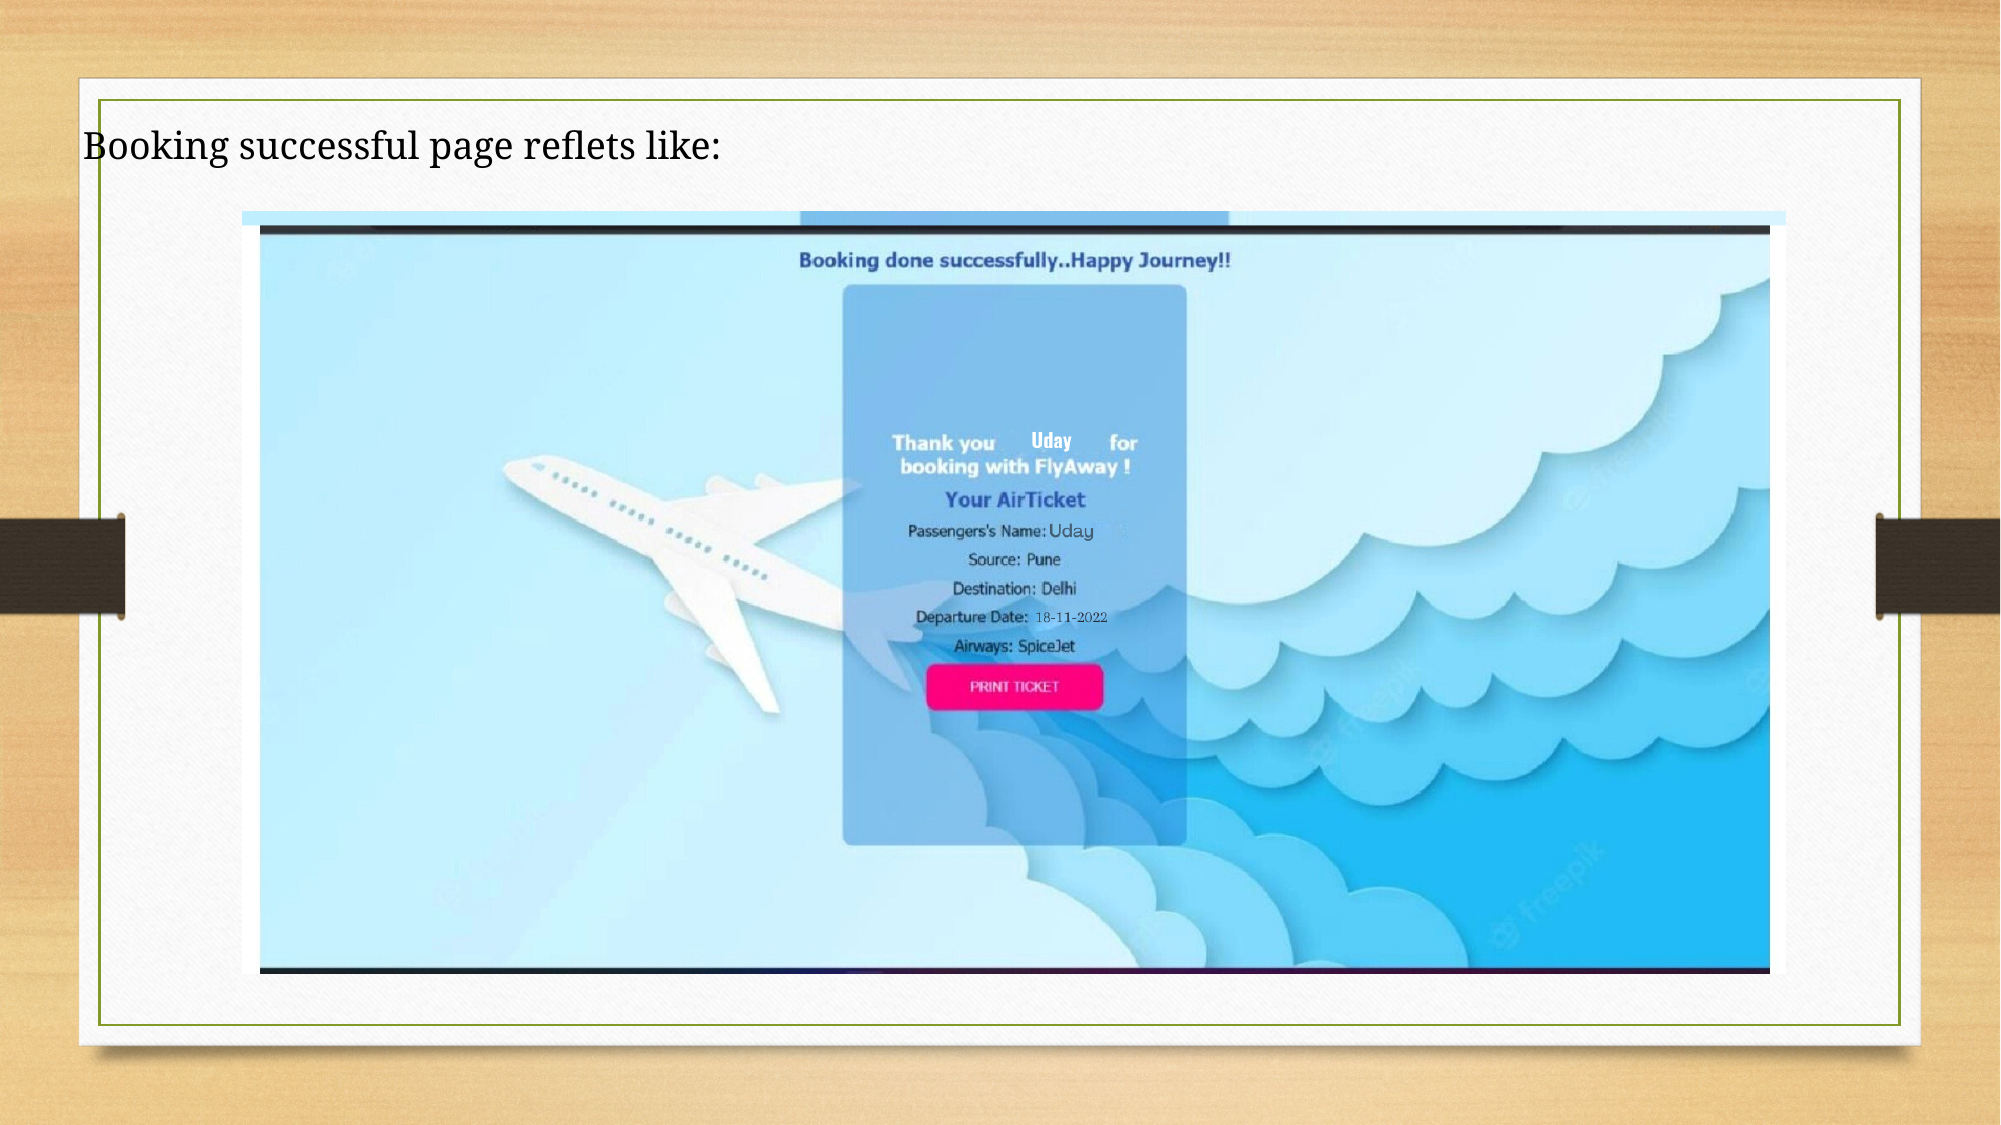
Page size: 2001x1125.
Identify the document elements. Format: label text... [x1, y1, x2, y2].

text_box Booking successful page reflets like: [68, 115, 737, 175]
picture [0, 0, 2001, 1125]
